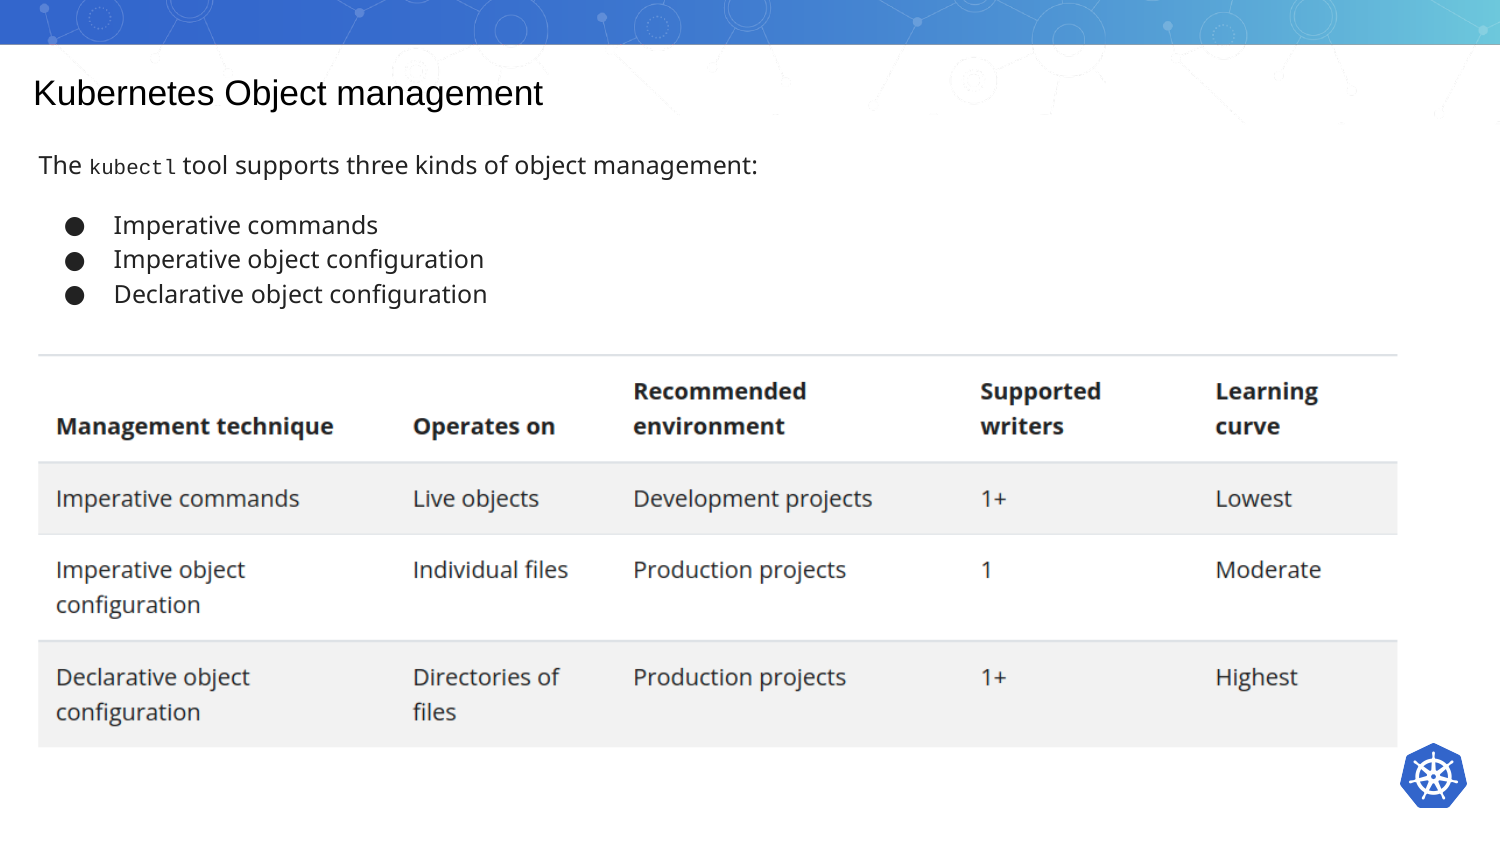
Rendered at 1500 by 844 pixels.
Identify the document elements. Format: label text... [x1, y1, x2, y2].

text_box The kubectl tool supports three kinds of object management: Imperative commands Imperative object configuration Declarative object configuration [23, 130, 1258, 378]
picture [0, 0, 1500, 844]
text_box Kubernetes Object management [18, 46, 684, 128]
